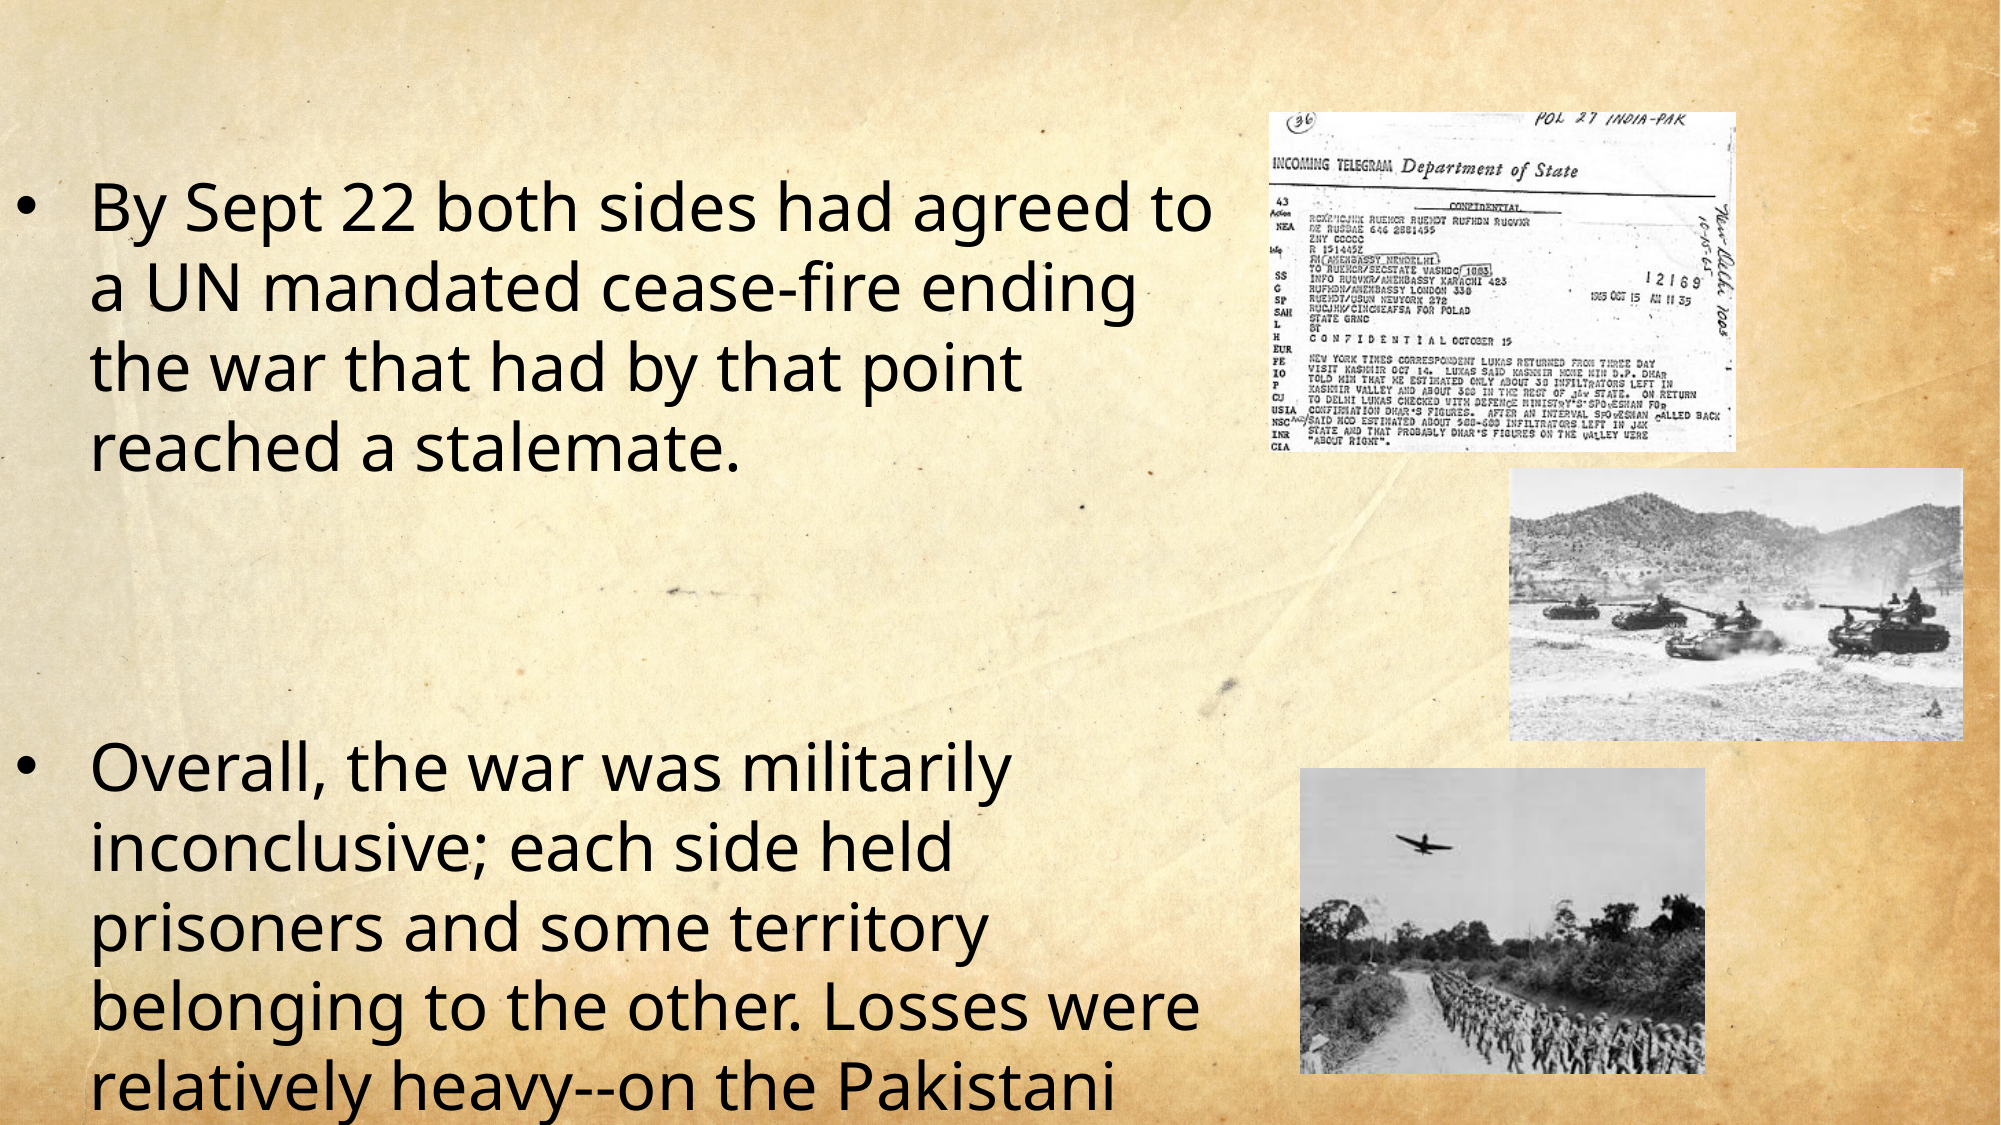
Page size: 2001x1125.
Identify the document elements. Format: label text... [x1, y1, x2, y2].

picture [1269, 0, 2001, 1125]
text_box By Sept 22 both sides had agreed to a UN mandated cease-fire ending the war that had by that point reached a stalemate. Overall, the war was militarily inconclusive; each side held prisoners and some territory belonging to the other. Losses were relatively heavy--on the Pakistani side, twenty aircraft, 200 tanks, and 3,800 troops. [0, 0, 1270, 1125]
